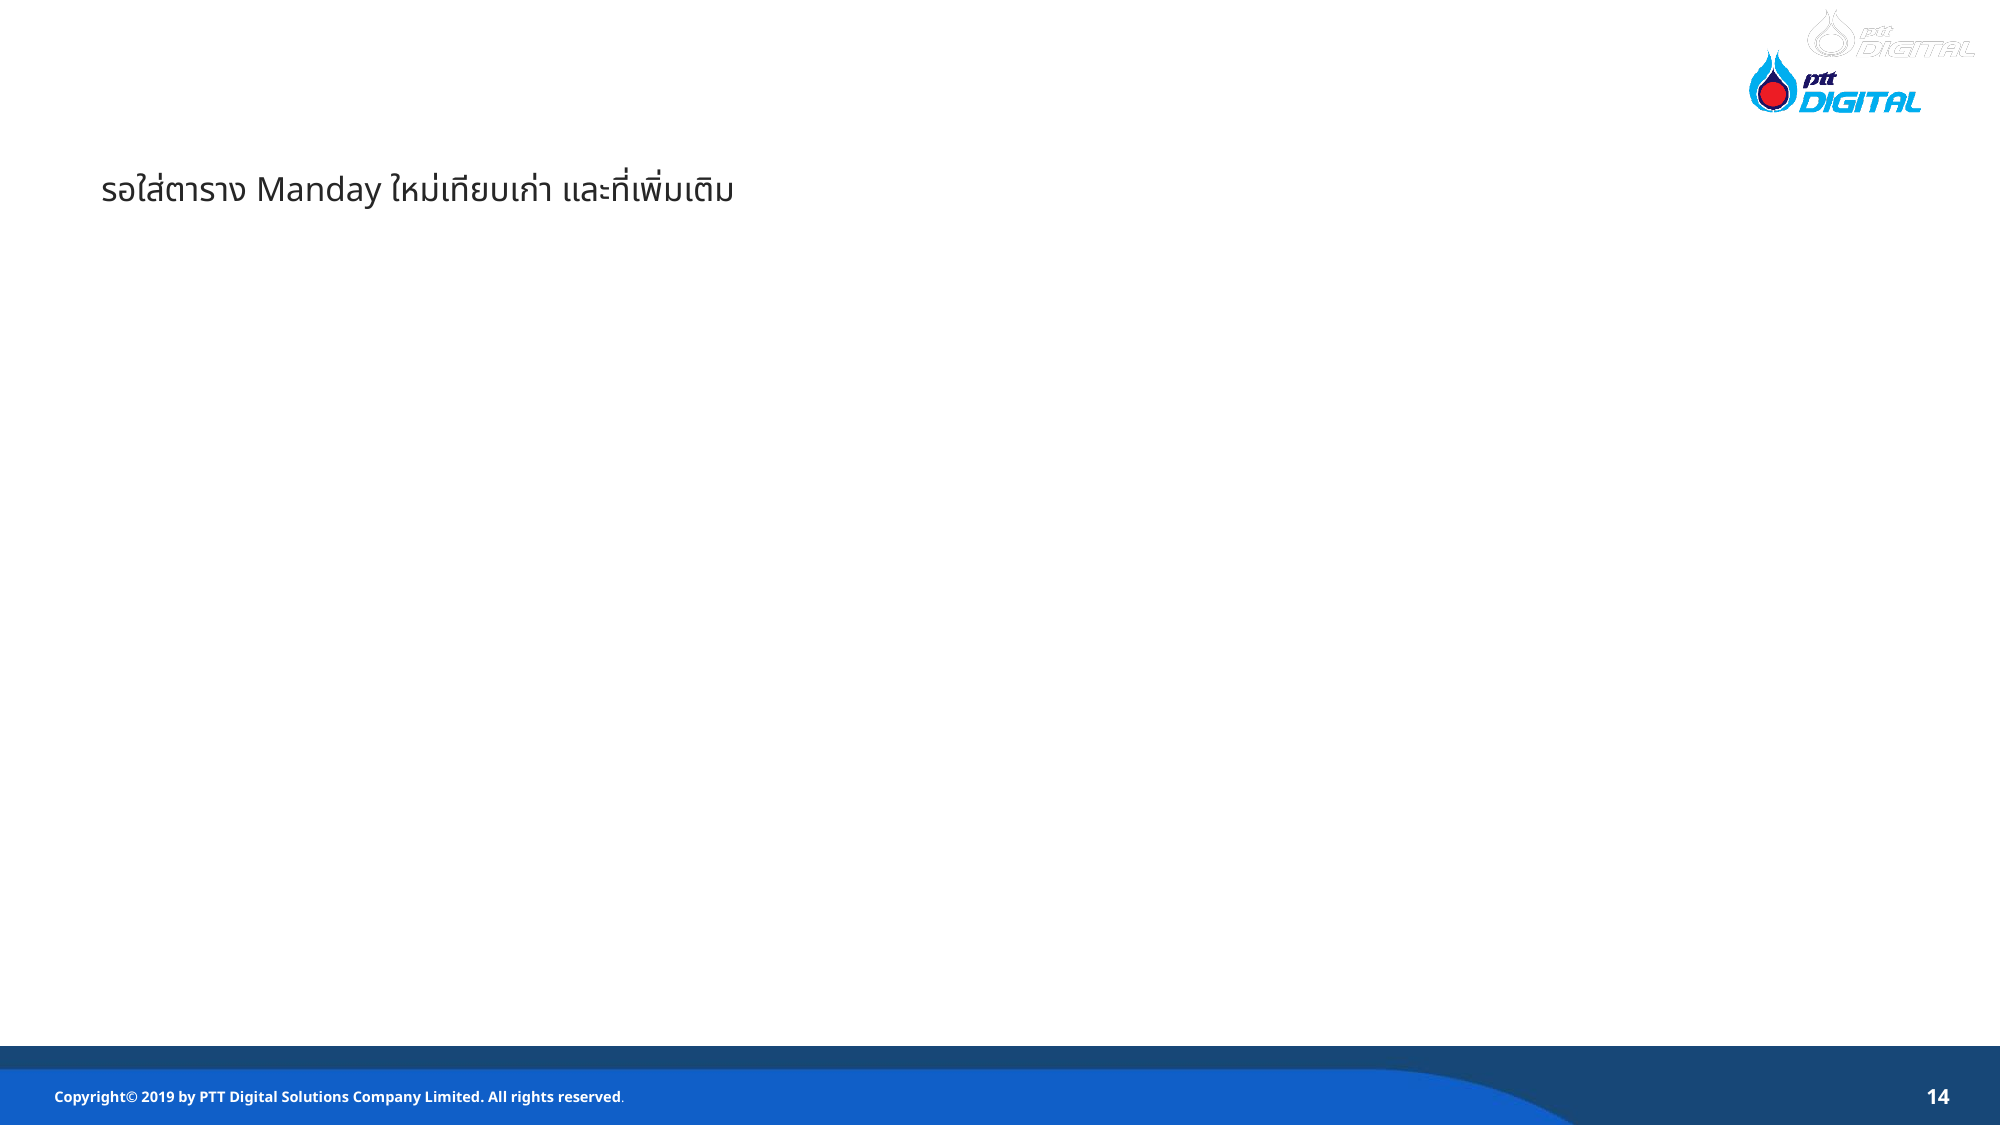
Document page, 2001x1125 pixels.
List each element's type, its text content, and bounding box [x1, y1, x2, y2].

list รอใส่ตาราง Manday ใหม่เทียบเก่า และที่เพิ่มเติม [86, 160, 1911, 1000]
picture [0, 1046, 2000, 1125]
slide_number ‹#› [1891, 1076, 1985, 1119]
picture [1744, 0, 1977, 135]
